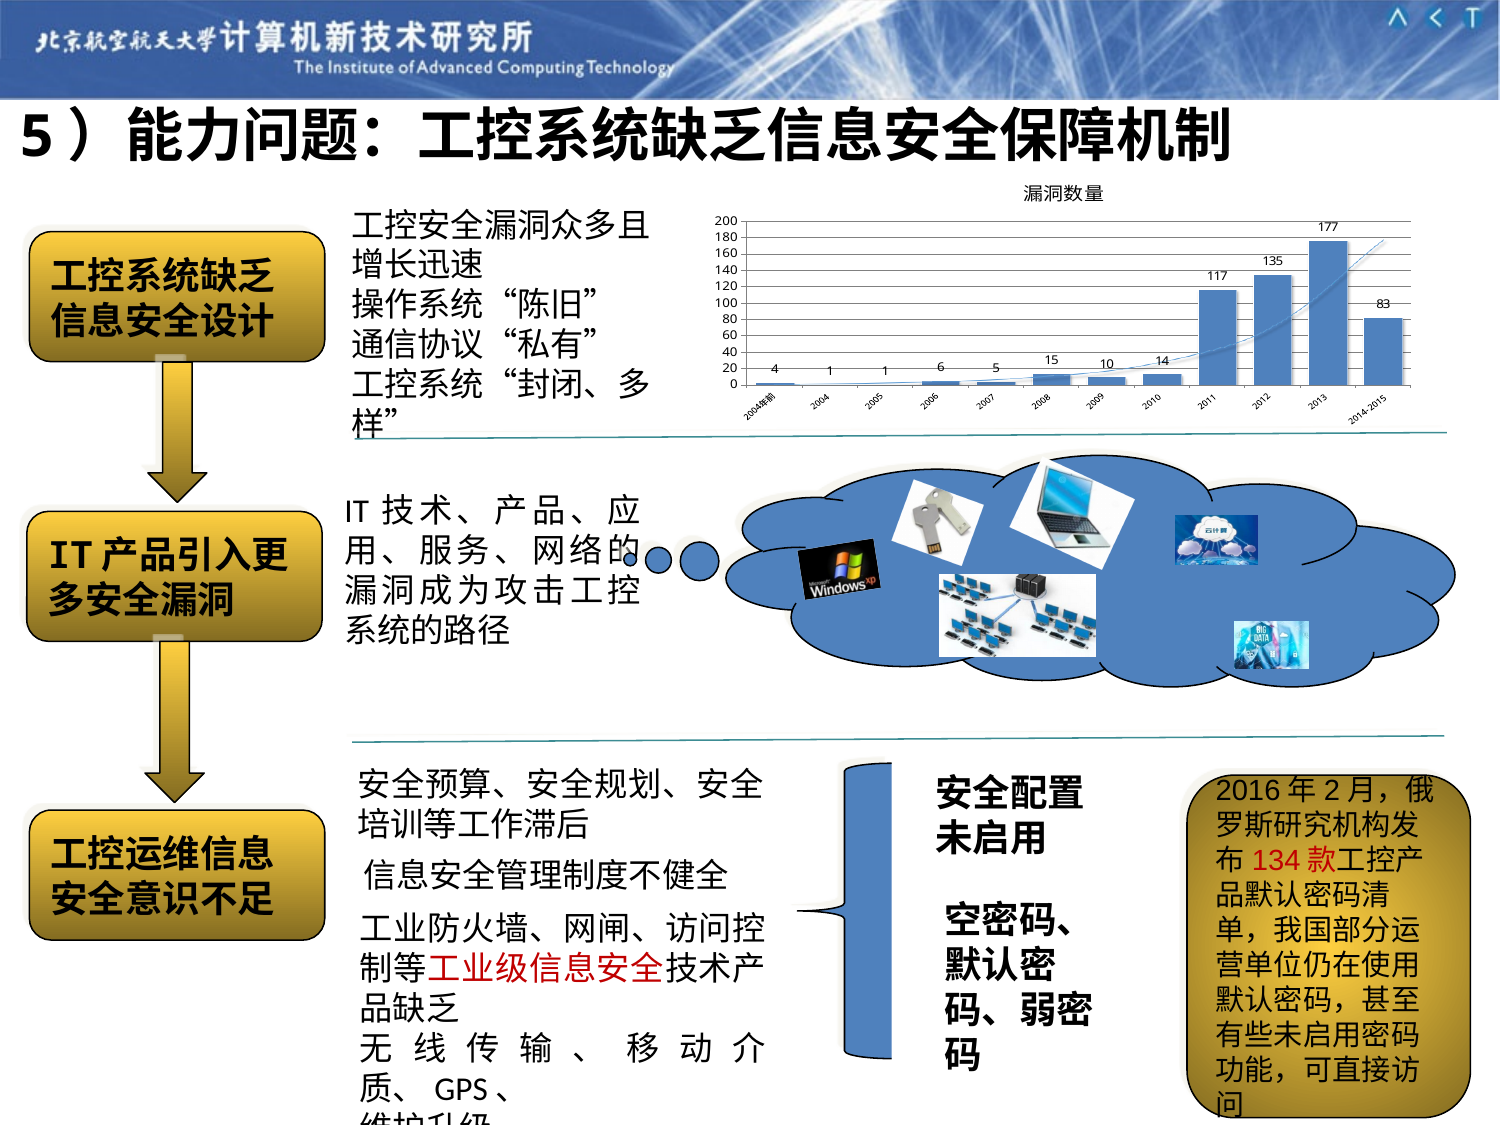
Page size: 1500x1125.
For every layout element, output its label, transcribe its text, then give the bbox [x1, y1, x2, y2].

text_box [797, 763, 892, 1059]
text_box IT技术、产品、应用、服务、网络的漏洞成为攻击工控系统的路径 [329, 482, 656, 657]
text_box 工控安全漏洞众多且增长迅速 操作系统“陈旧” 通信协议“私有” 工控系统“封闭、多样” [336, 196, 691, 451]
picture [938, 573, 1097, 657]
picture [1174, 514, 1258, 566]
text_box 5）能力问题：工控系统缺乏信息安全保障机制 [5, 47, 1500, 220]
text_box [725, 455, 1456, 687]
text_box 安全配置未启用 [920, 761, 1105, 867]
text_box 工控运维信息安全意识不足 [29, 810, 325, 941]
text_box 工控系统缺乏信息安全设计 [29, 231, 325, 362]
text_box [623, 552, 637, 566]
picture [0, 0, 1500, 100]
text_box [645, 547, 672, 574]
picture [798, 539, 880, 599]
text_box [145, 641, 205, 803]
text_box 2016年2月，俄罗斯研究机构发布134款工控产品默认密码清单，我国部分运营单位仍在使用默认密码，甚至有些未启用密码功能，可直接访问 [1187, 775, 1471, 1118]
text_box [354, 432, 1447, 439]
picture [892, 480, 983, 565]
picture [1010, 457, 1134, 569]
text_box [680, 542, 719, 581]
text_box IT产品引入更多安全漏洞 [26, 511, 323, 642]
text_box 信息安全管理制度不健全 [348, 846, 794, 902]
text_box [702, 172, 1429, 430]
text_box 空密码、默认密码、弱密码 [929, 888, 1114, 1084]
picture [1234, 621, 1309, 669]
text_box 安全预算、安全规划、安全培训等工作滞后 [342, 755, 779, 851]
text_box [351, 735, 1445, 743]
text_box [147, 362, 207, 503]
text_box 工业防火墙、网闸、访问控制等工业级信息安全技术产品缺乏 无线传输、移动介质、GPS、 维护升级 [345, 899, 781, 1125]
